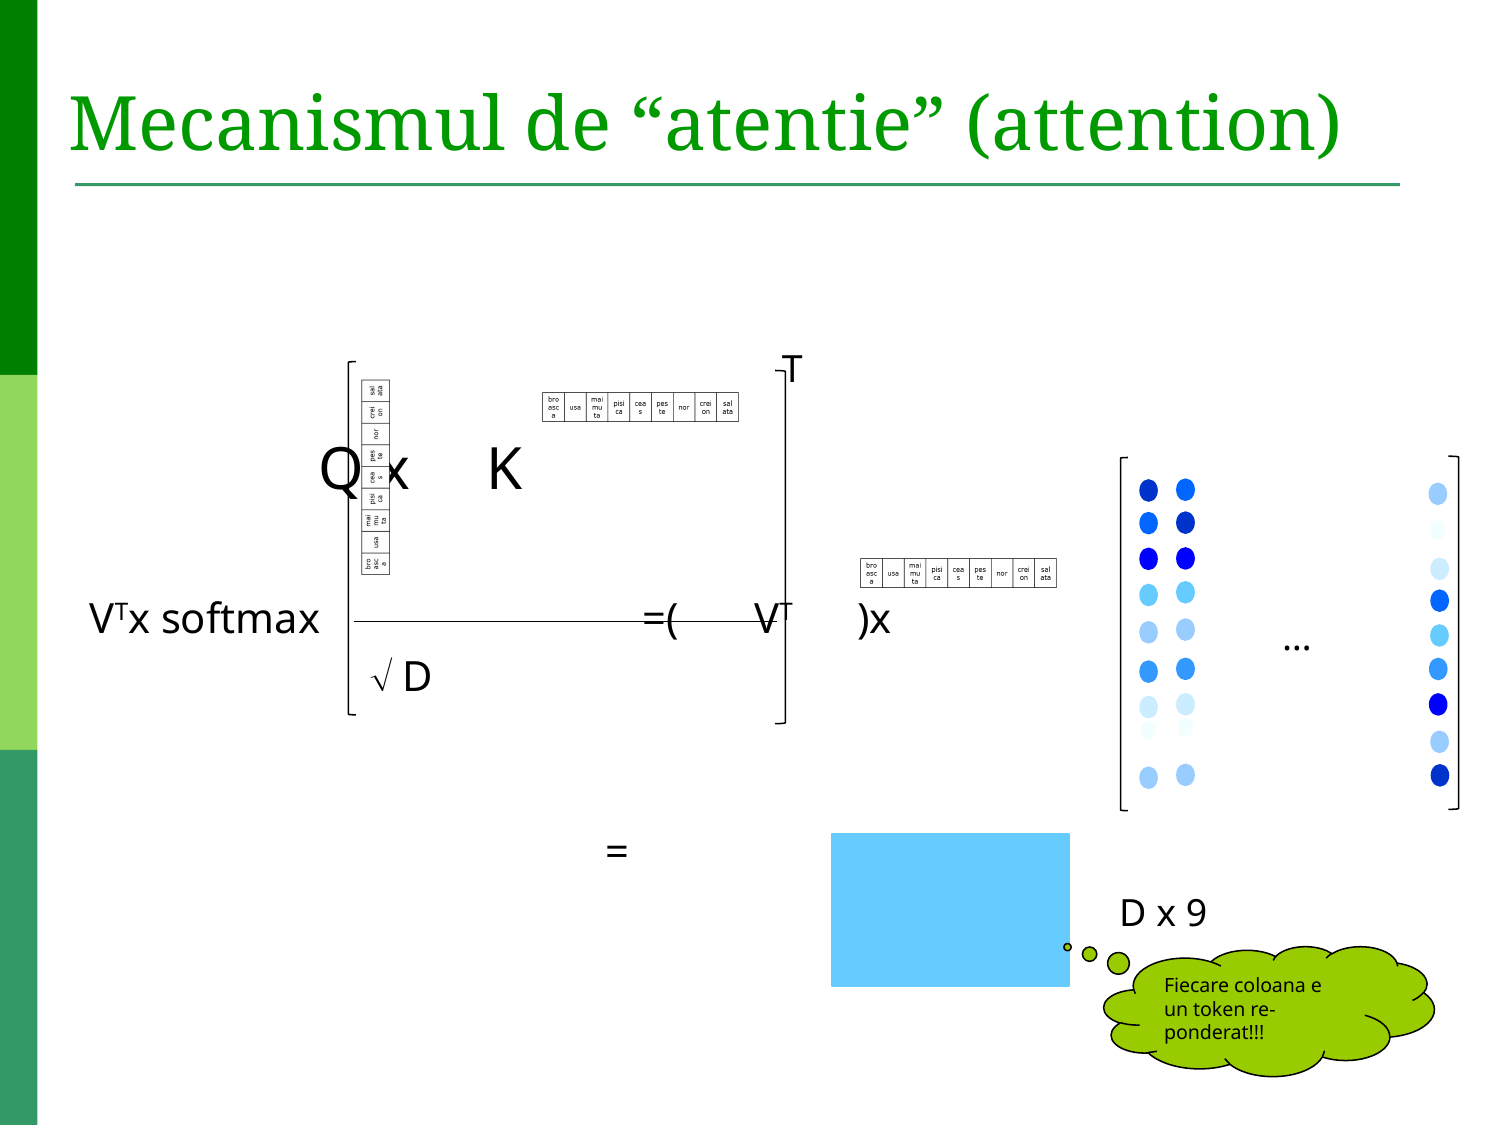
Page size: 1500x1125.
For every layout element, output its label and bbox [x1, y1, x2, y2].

text_box [1104, 881, 1400, 942]
text_box [994, 456, 1500, 811]
picture [277, 380, 475, 575]
text_box [1082, 946, 1097, 962]
text_box [1107, 952, 1130, 975]
picture [542, 392, 739, 423]
text_box [832, 834, 1072, 986]
text_box [348, 361, 356, 461]
text_box [348, 337, 826, 724]
text_box [1103, 946, 1435, 1077]
list [74, 260, 1425, 1004]
picture [860, 557, 1057, 589]
title [53, 19, 1471, 173]
